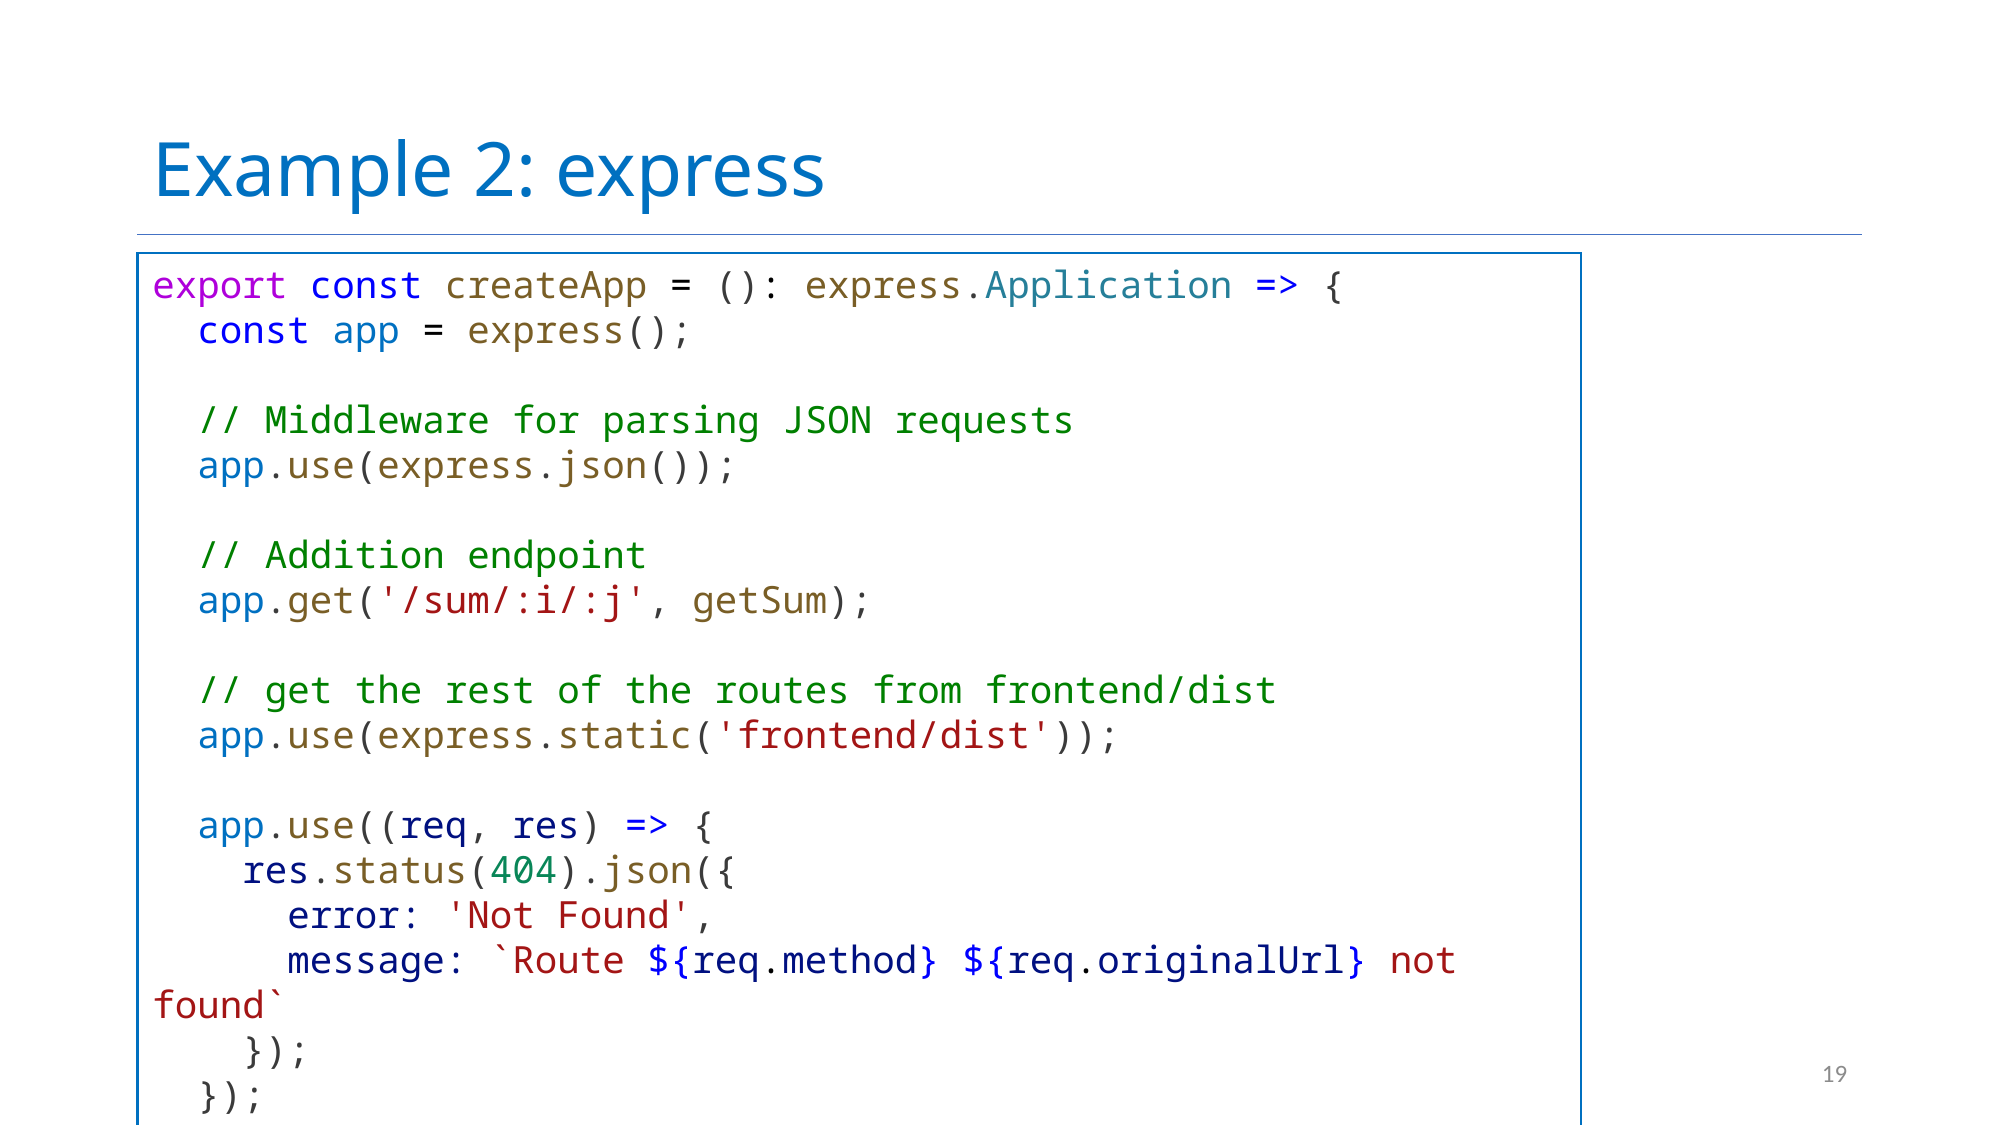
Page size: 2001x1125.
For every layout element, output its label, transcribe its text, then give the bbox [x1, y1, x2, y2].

slide_number 19 [1582, 1042, 1863, 1103]
text_box export const createApp = (): express.Application => { const app = express(); // Middleware for parsing JSON requests app.use(express.json()); // Addition endpoint app.get('/sum/:i/:j', getSum); // get the rest of the routes from frontend/dist app.use(express.static('frontend/dist')); app.use((req, res) => { res.status(404).json({ error: 'Not Found', message: `Route ${req.method} ${req.originalUrl} not found` }); }); [136, 252, 1582, 1125]
title Example 2: express [137, 3, 1863, 221]
